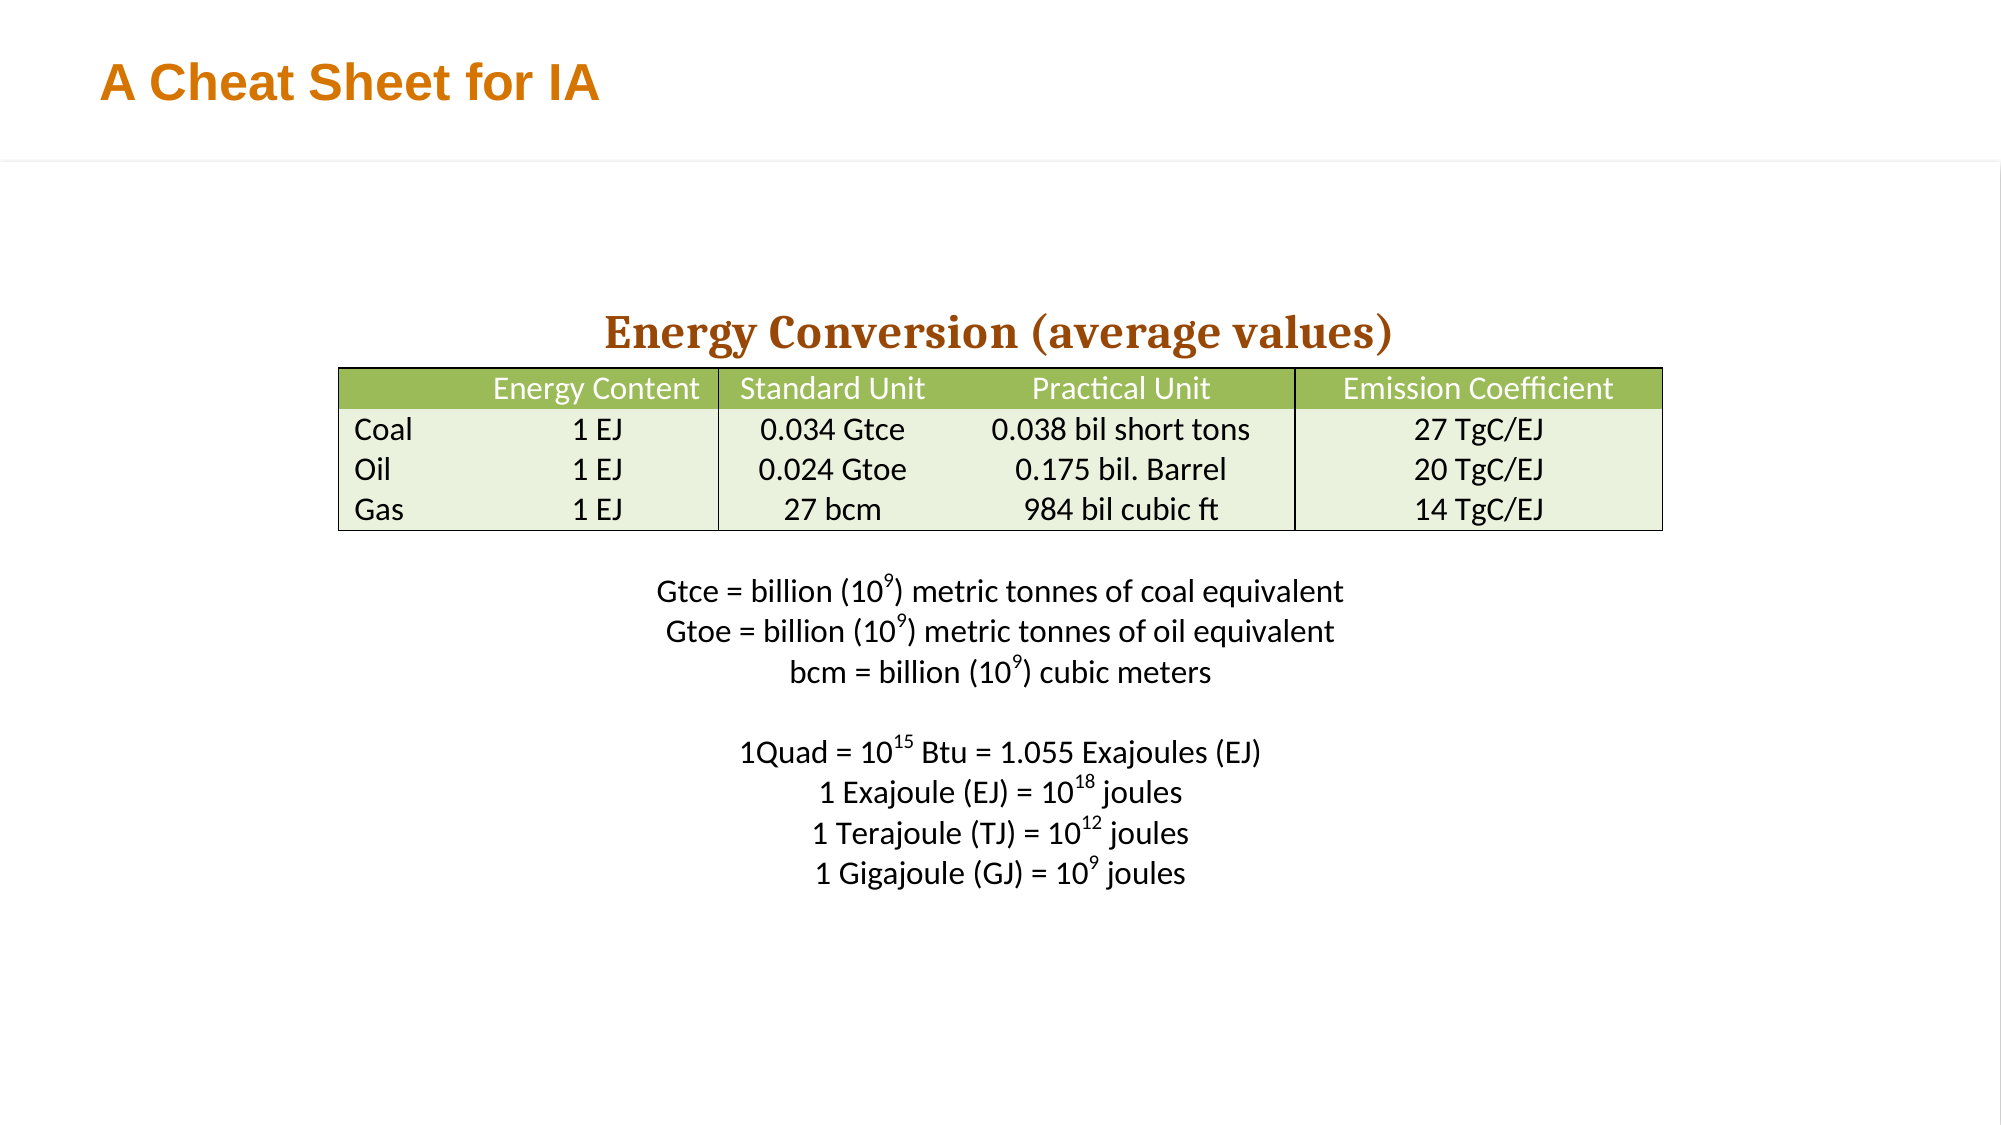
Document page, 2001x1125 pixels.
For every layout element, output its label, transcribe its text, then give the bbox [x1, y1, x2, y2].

picture [281, 230, 1718, 894]
title A Cheat Sheet for IA [99, 47, 1550, 112]
